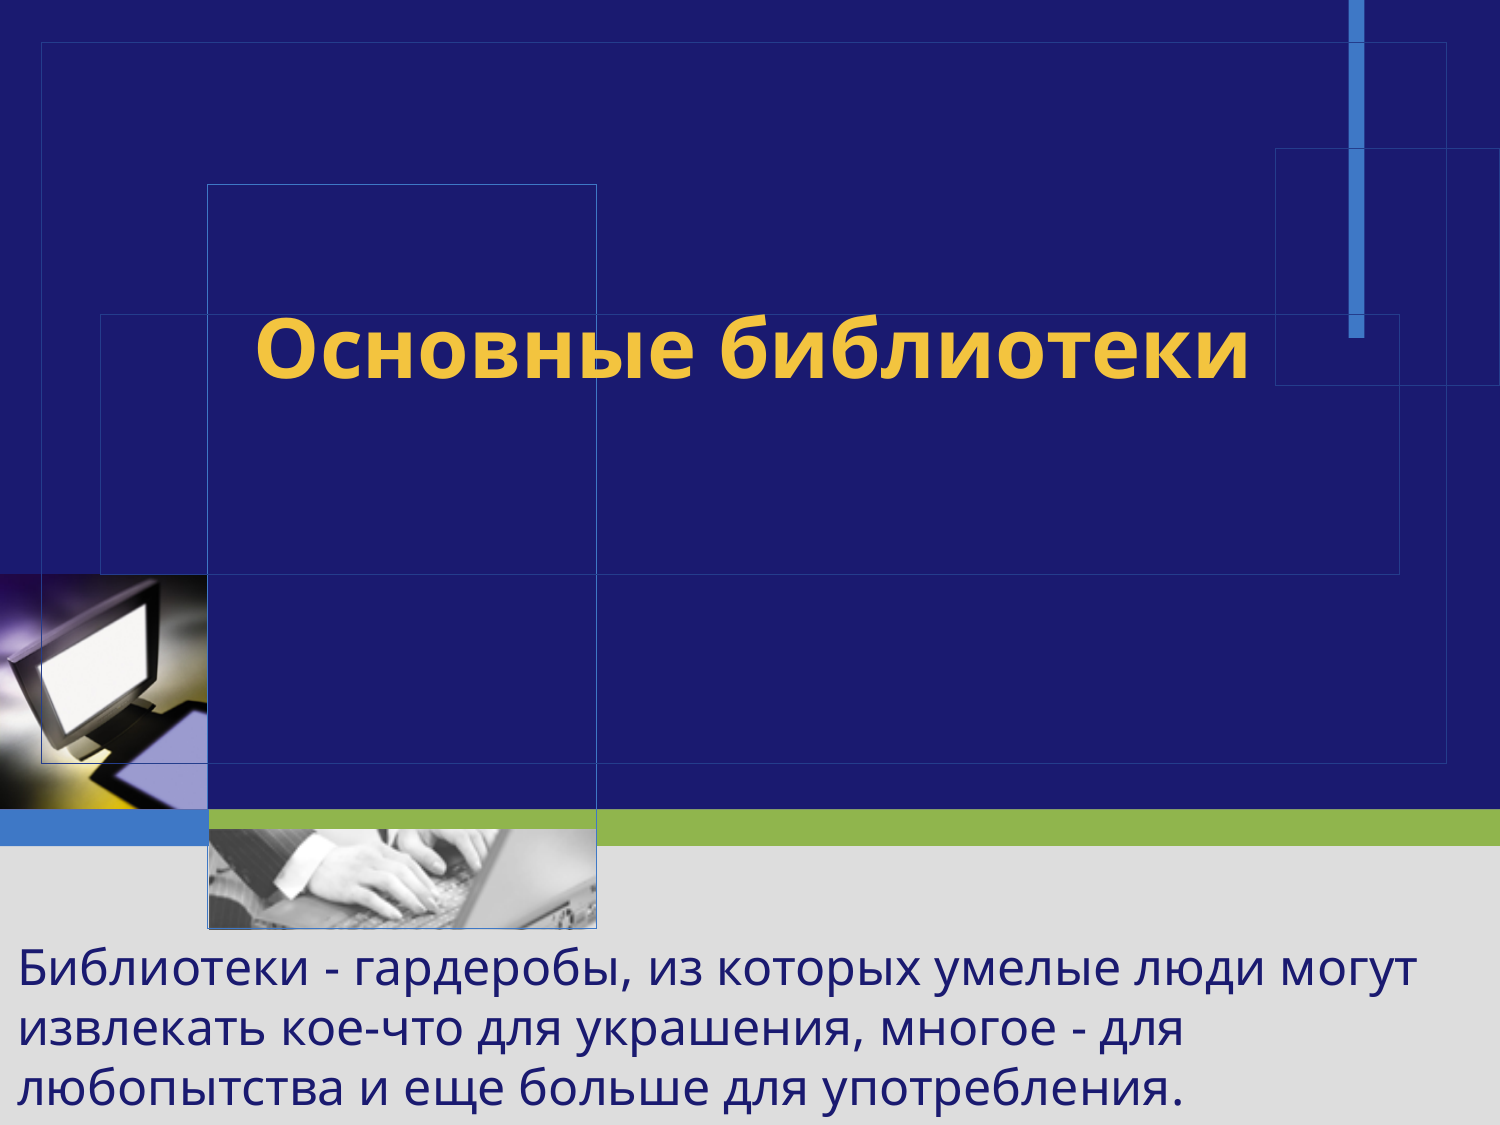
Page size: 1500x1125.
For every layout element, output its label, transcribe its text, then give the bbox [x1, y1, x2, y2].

text_box Библиотеки - гардеробы, из которых умелые люди могут извлекать кое-что для украшения, многое - для любопытства и еще больше для употребления. Дж. Дайер [2, 928, 1473, 1125]
title Основные библиотеки [159, 219, 1348, 471]
picture [42, 574, 207, 763]
picture [0, 574, 207, 809]
picture [209, 829, 596, 928]
